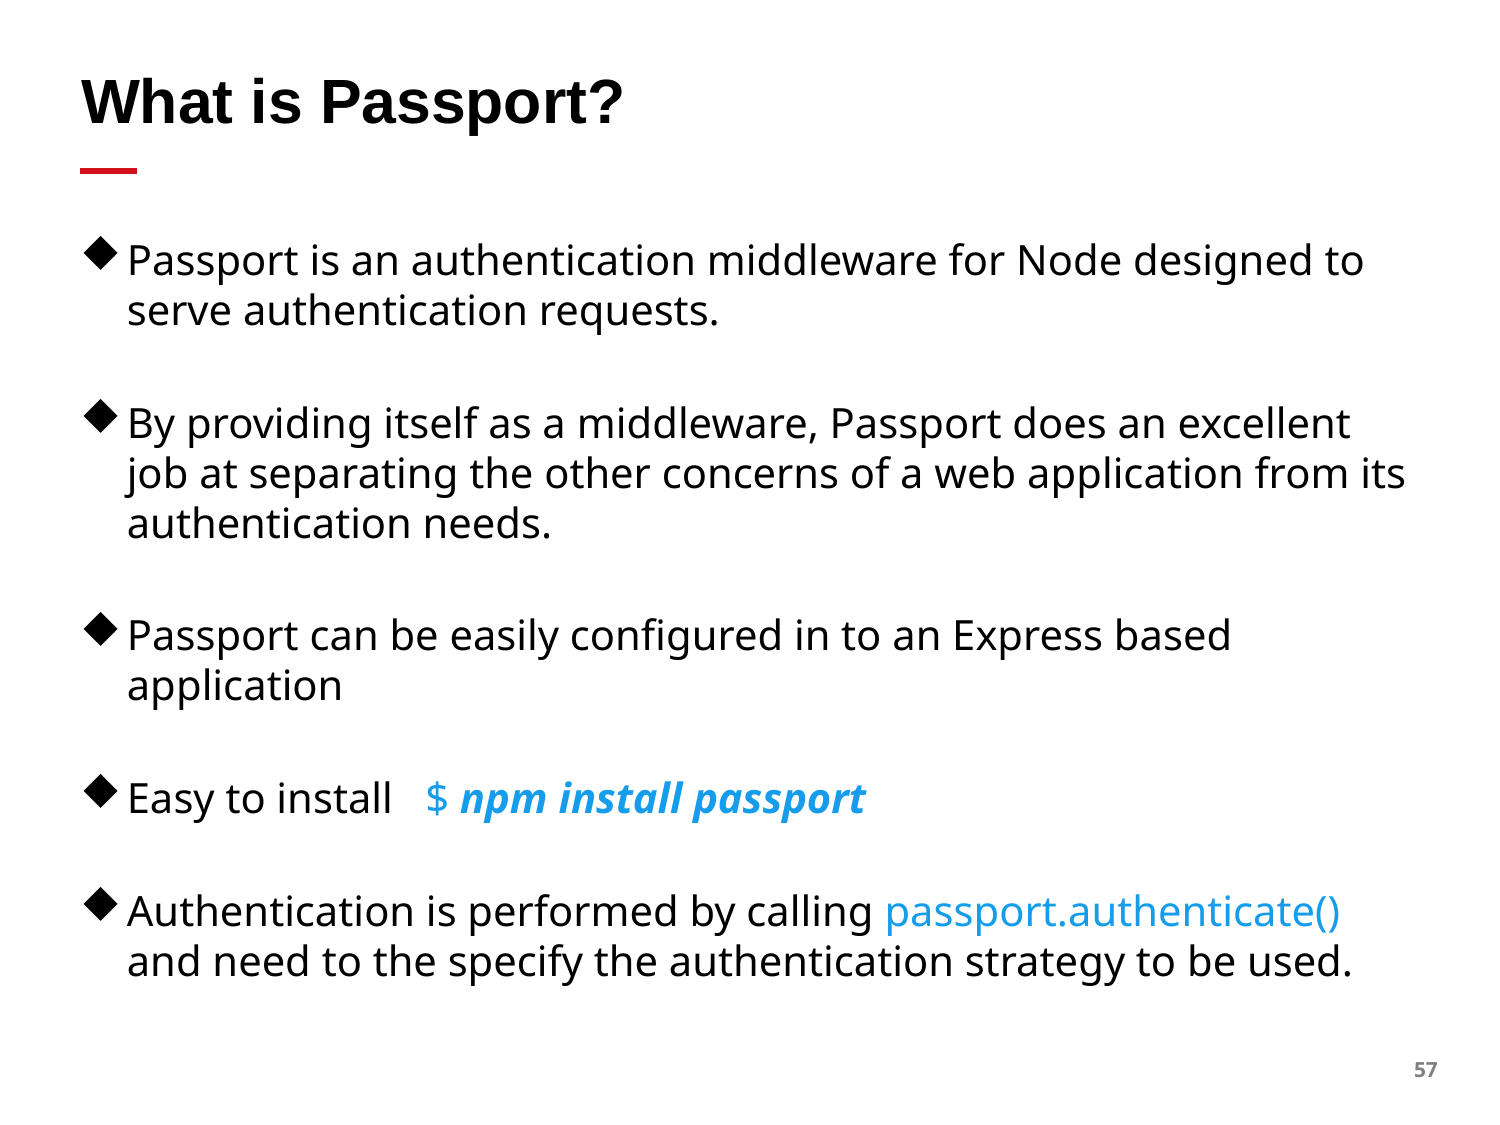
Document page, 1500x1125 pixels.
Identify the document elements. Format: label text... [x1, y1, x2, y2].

title What is Passport? [81, 68, 1421, 138]
list Passport is an authentication middleware for Node designed to serve authentication requests. By providing itself as a middleware, Passport does an excellent job at separating the other concerns of a web application from its authentication needs. Passport can be easily configured in to an Express based application Easy to install $ npm install passport Authentication is performed by calling passport.authenticate() and need to the specify the authentication strategy to be used. [79, 234, 1420, 1022]
